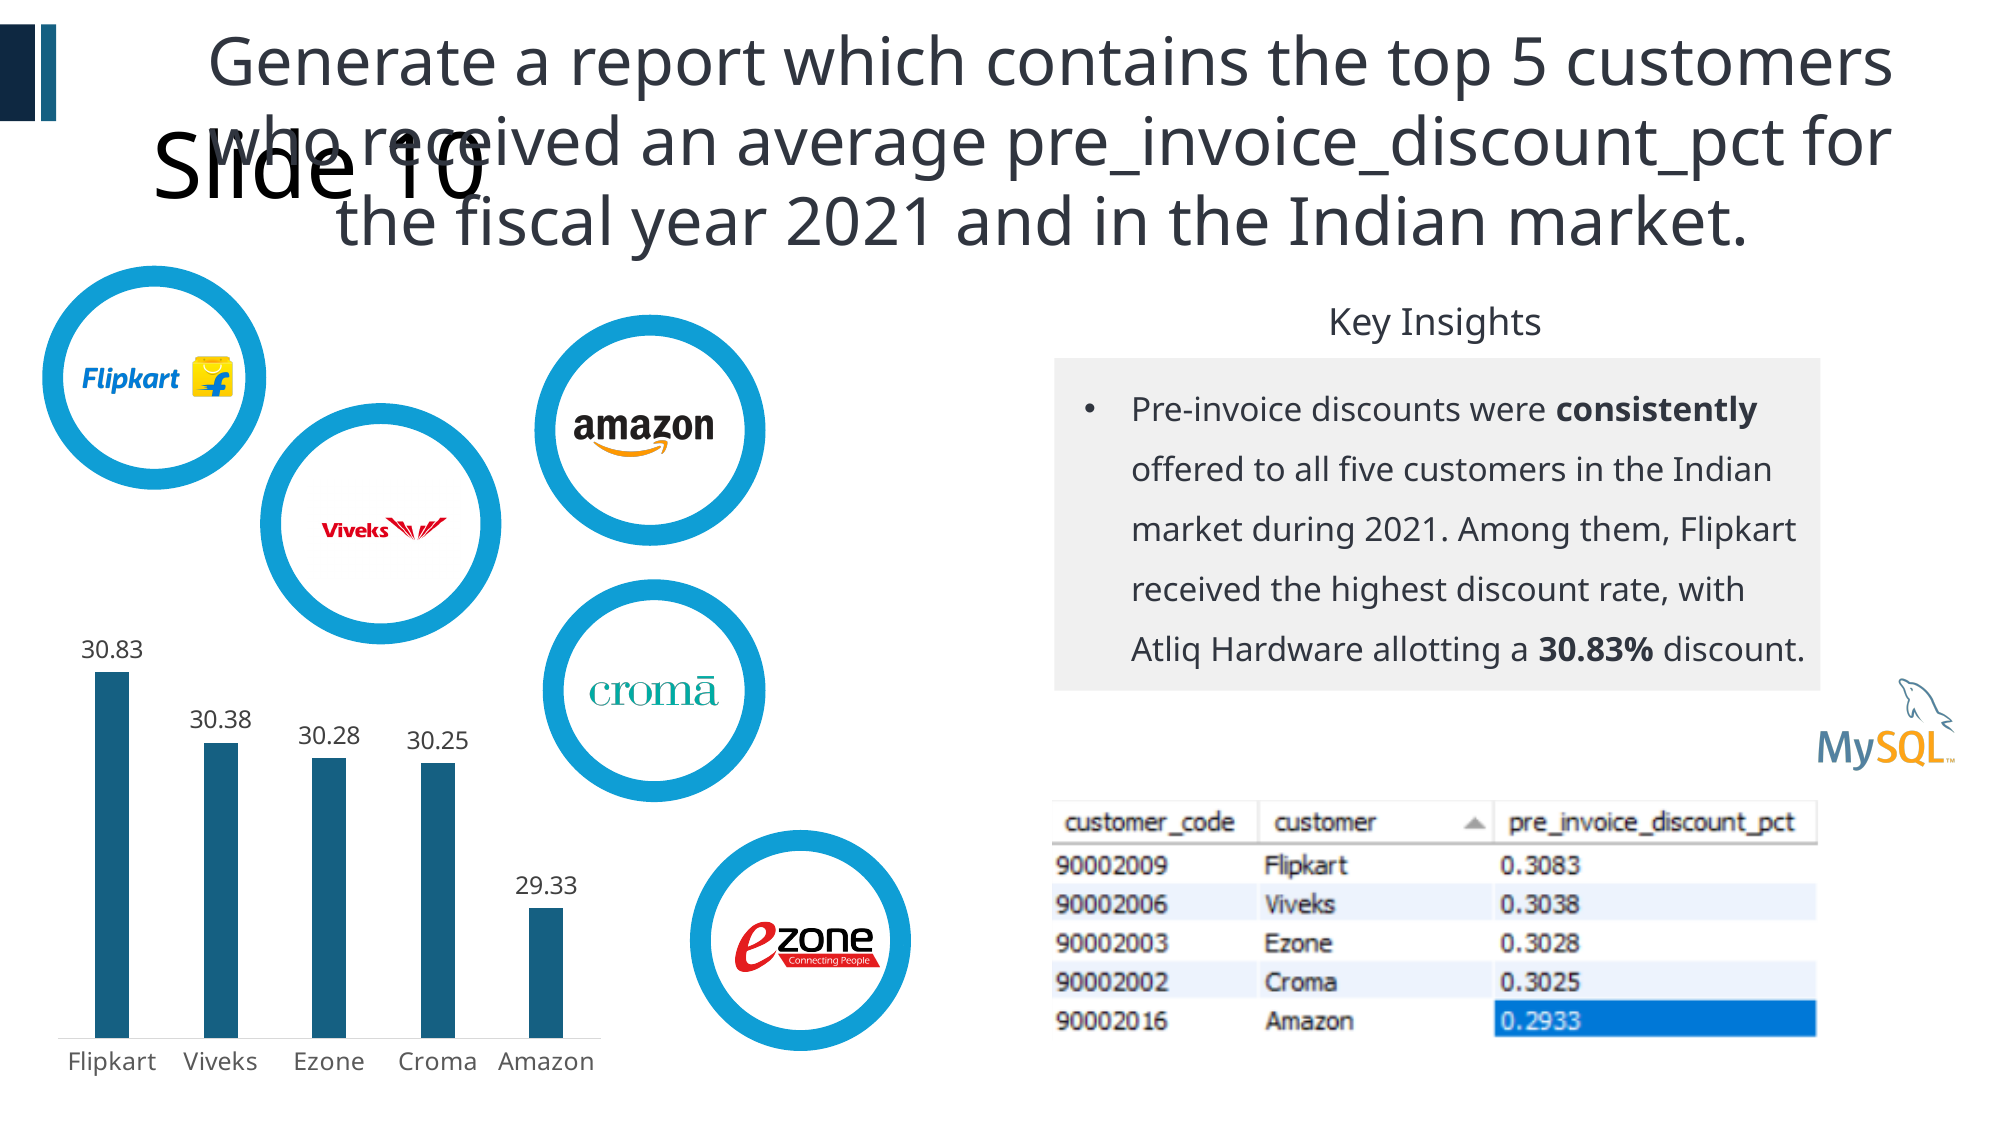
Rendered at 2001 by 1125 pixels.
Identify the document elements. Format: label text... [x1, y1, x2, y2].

picture [1051, 800, 1819, 1042]
picture [1803, 672, 1966, 775]
picture [735, 914, 889, 972]
picture [80, 333, 235, 421]
chart [46, 631, 613, 1088]
title Slide 10 [137, 59, 1863, 278]
picture [573, 414, 714, 458]
text_box [52, 277, 256, 480]
text_box [270, 413, 491, 631]
picture [306, 478, 462, 580]
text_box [0, 23, 57, 122]
text_box [572, 589, 756, 792]
picture [613, 635, 728, 746]
text_box [544, 325, 756, 536]
text_box Generate a report which contains the top 5 customers who received an average pre_invoice_discount_pct for the fiscal year 2021 and in the Indian market. [180, 18, 1924, 259]
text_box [1053, 297, 1822, 692]
text_box [700, 840, 897, 1041]
